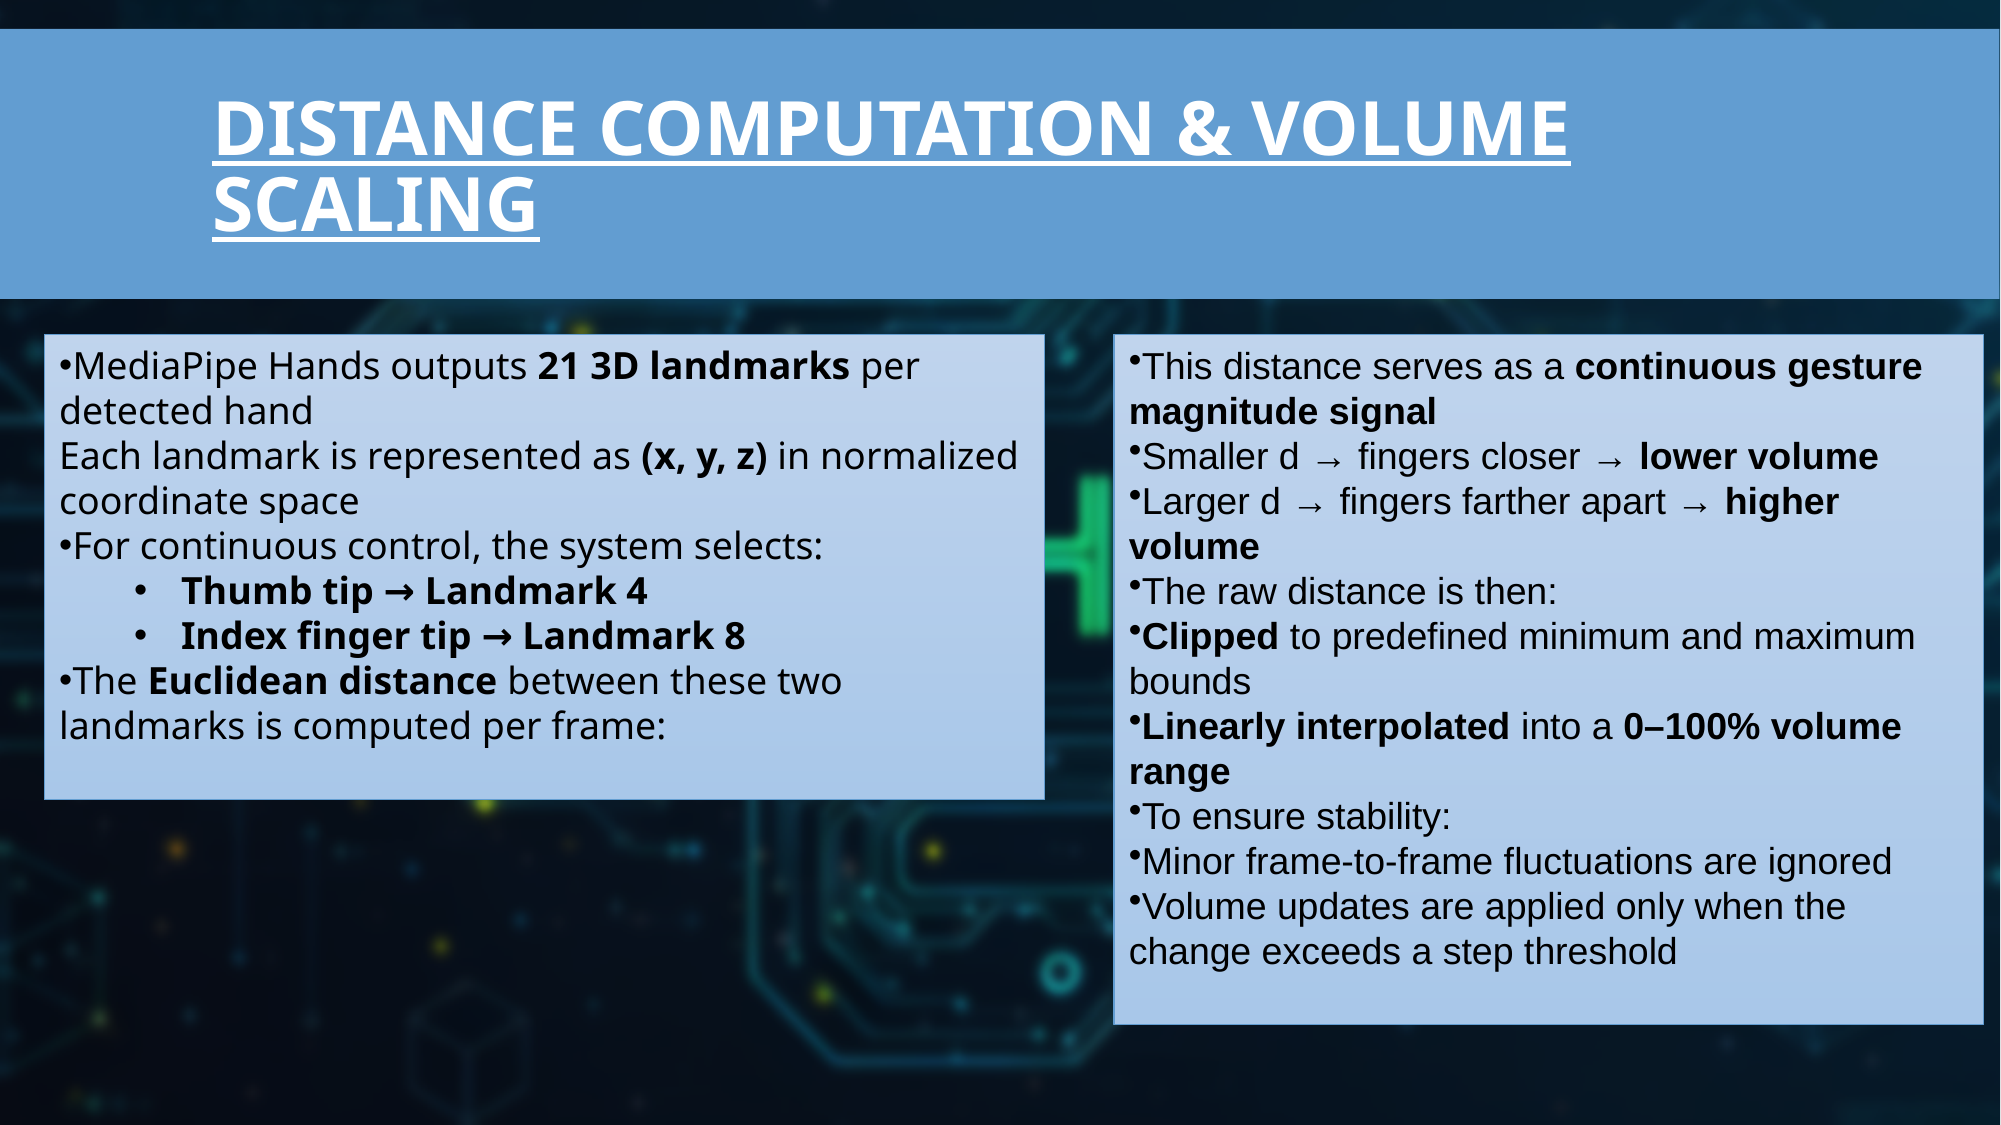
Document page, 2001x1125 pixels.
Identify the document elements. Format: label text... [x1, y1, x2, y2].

title Distance Computation & Volume Scaling [197, 46, 1803, 295]
picture [0, 29, 2001, 1125]
text_box This distance serves as a continuous gesture magnitude signal Smaller d → fingers closer → lower volume Larger d → fingers farther apart → higher volume The raw distance is then: Clipped to predefined minimum and maximum bounds Linearly interpolated into a 0–100% volume range To ensure stability: Minor frame-to-frame fluctuations are ignored Volume updates are applied only when the change exceeds a step threshold [1113, 334, 1984, 1025]
picture [0, 0, 2001, 28]
